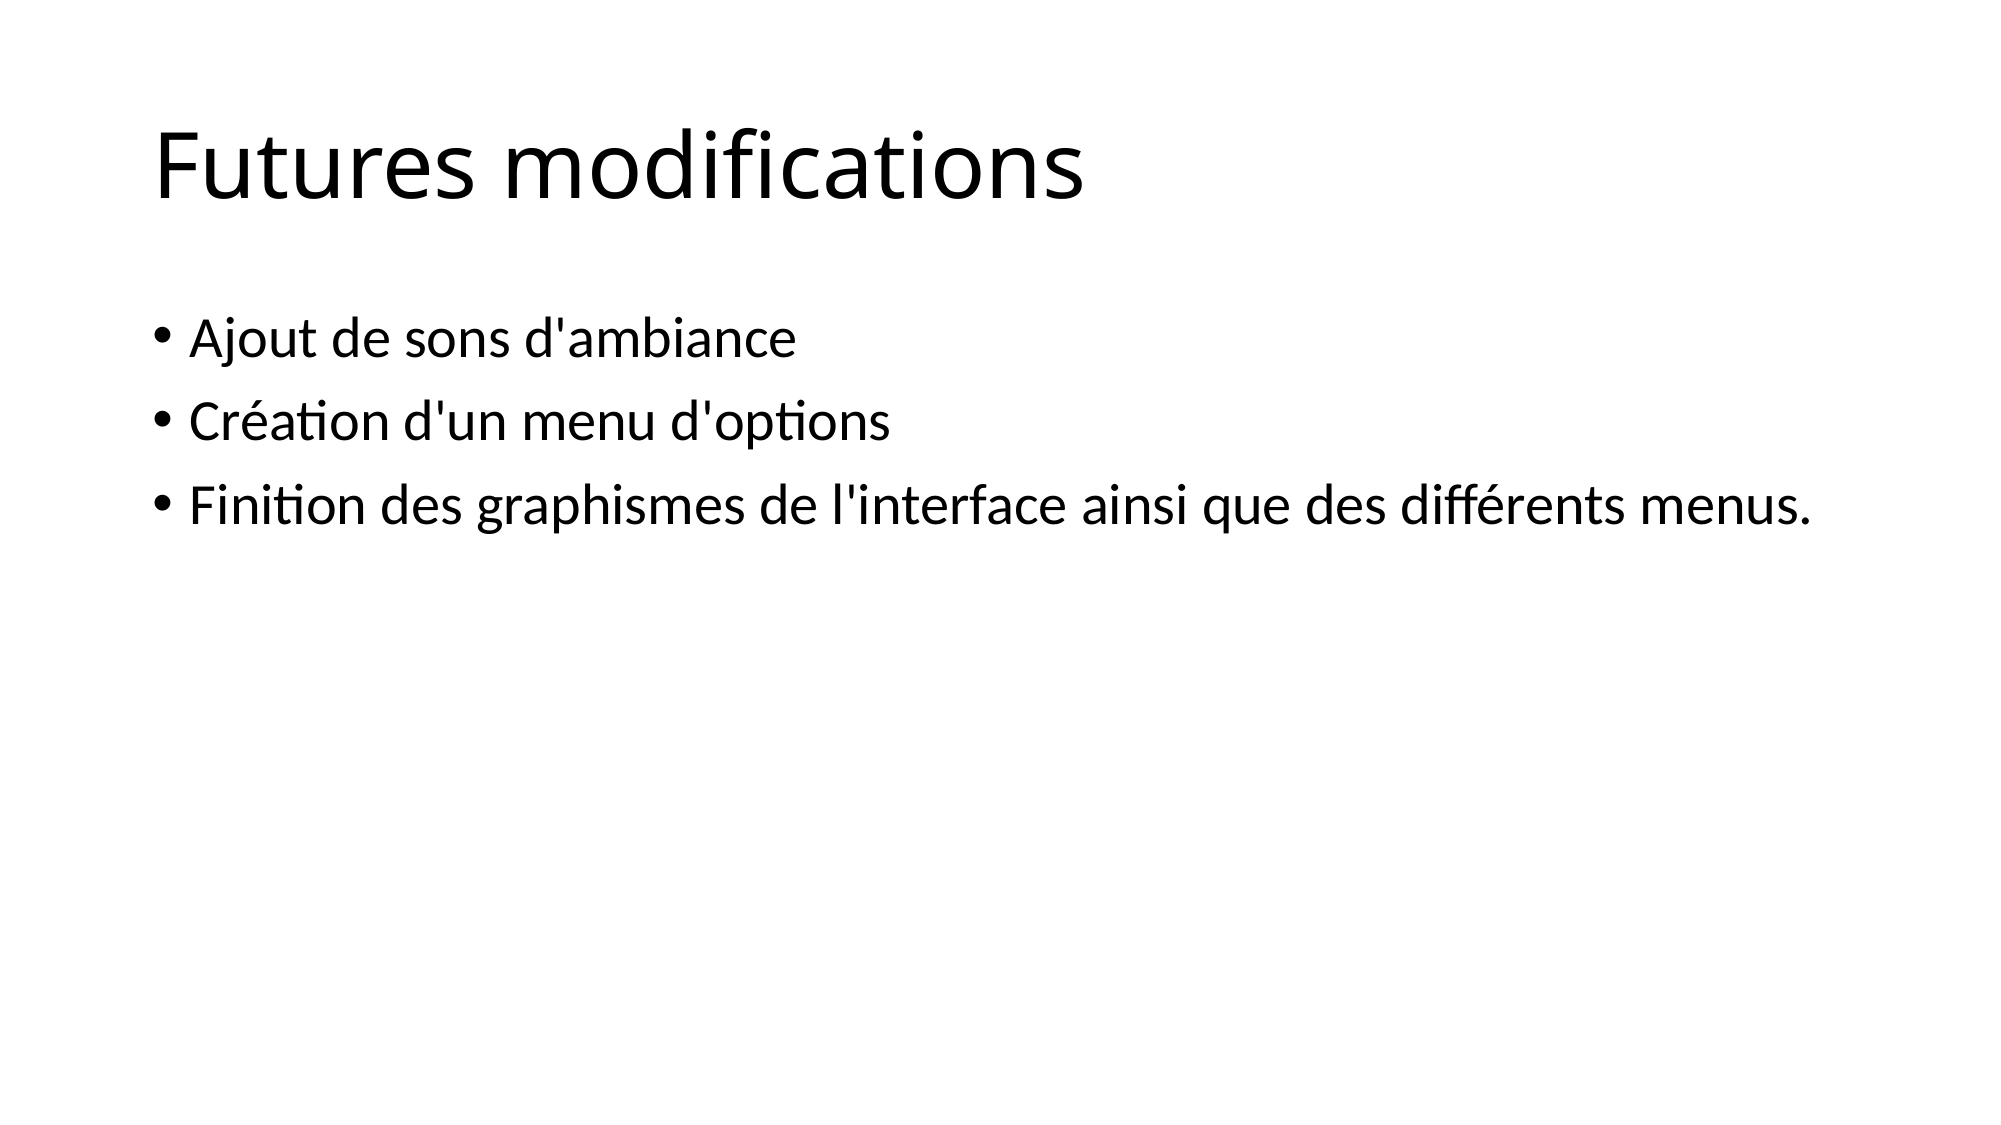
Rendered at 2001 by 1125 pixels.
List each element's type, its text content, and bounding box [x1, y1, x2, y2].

title Futures modifications [137, 59, 1863, 278]
list Ajout de sons d'ambiance Création d'un menu d'options Finition des graphismes de l'interface ainsi que des différents menus. [137, 299, 1863, 1014]
